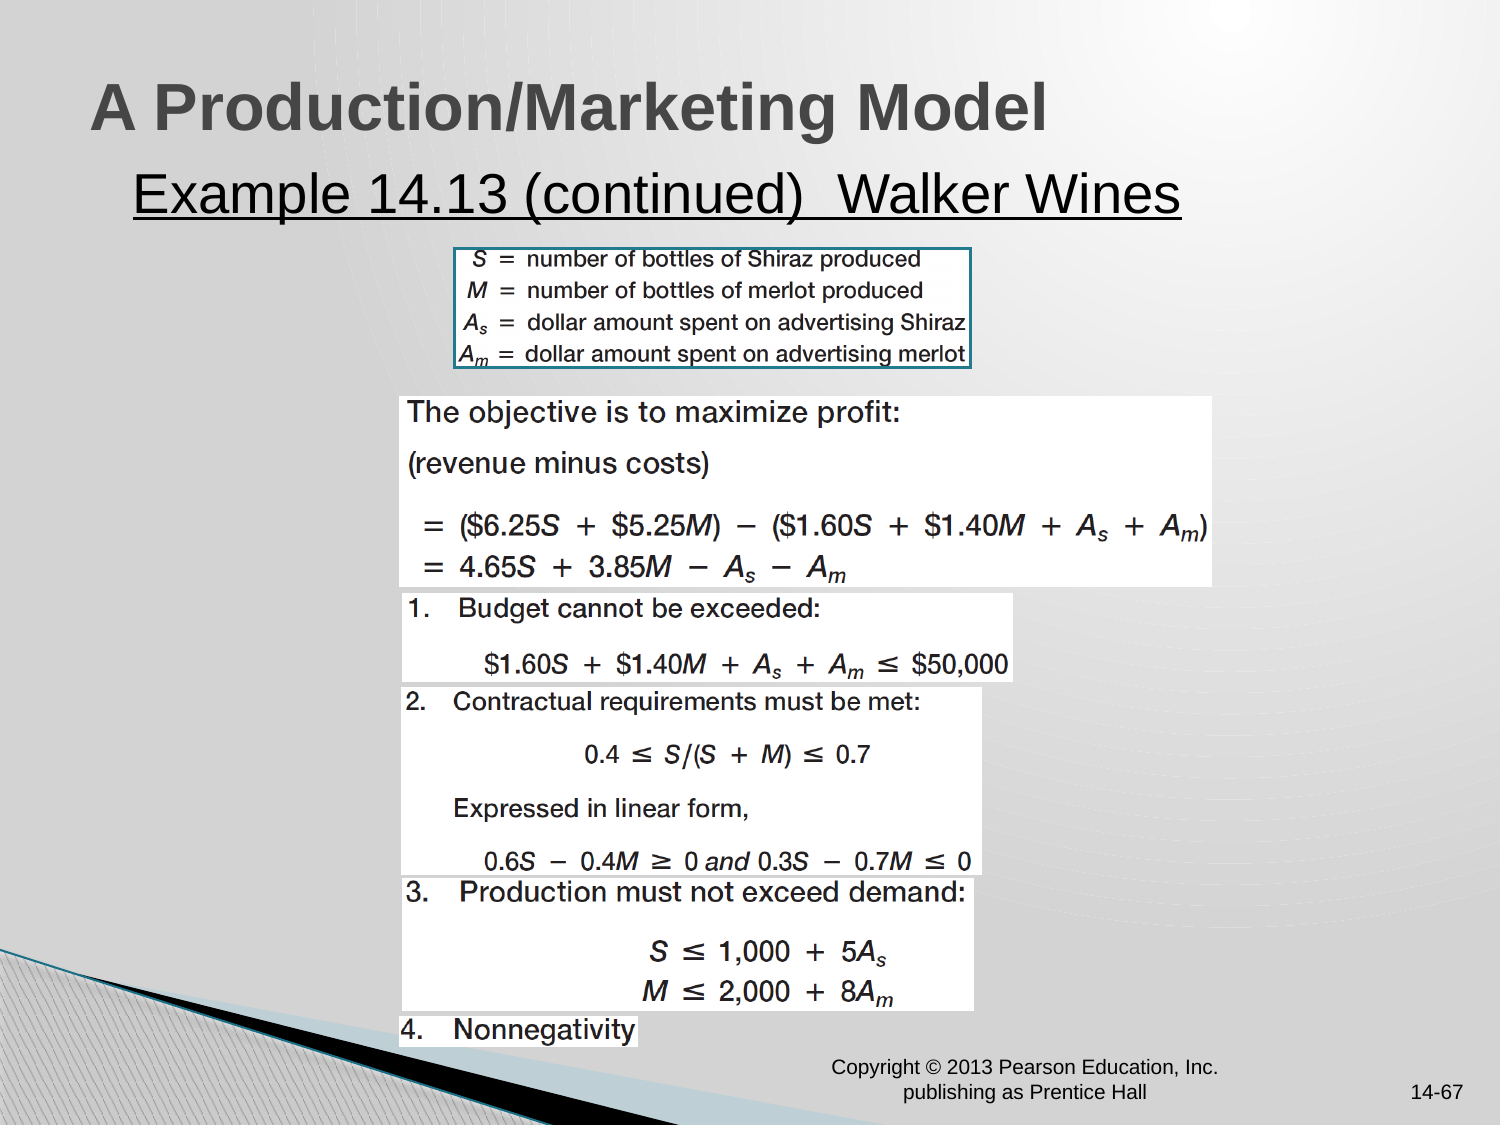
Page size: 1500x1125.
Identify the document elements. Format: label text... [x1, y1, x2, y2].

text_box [399, 396, 1212, 1047]
list Example 14.13 (continued) Walker Wines [99, 163, 1413, 420]
footer Copyright © 2013 Pearson Education, Inc. publishing as Prentice Hall [812, 1051, 1238, 1112]
picture [455, 249, 969, 367]
title A Production/Marketing Model [75, 45, 1425, 163]
slide_number 14-67 [1362, 1051, 1479, 1112]
